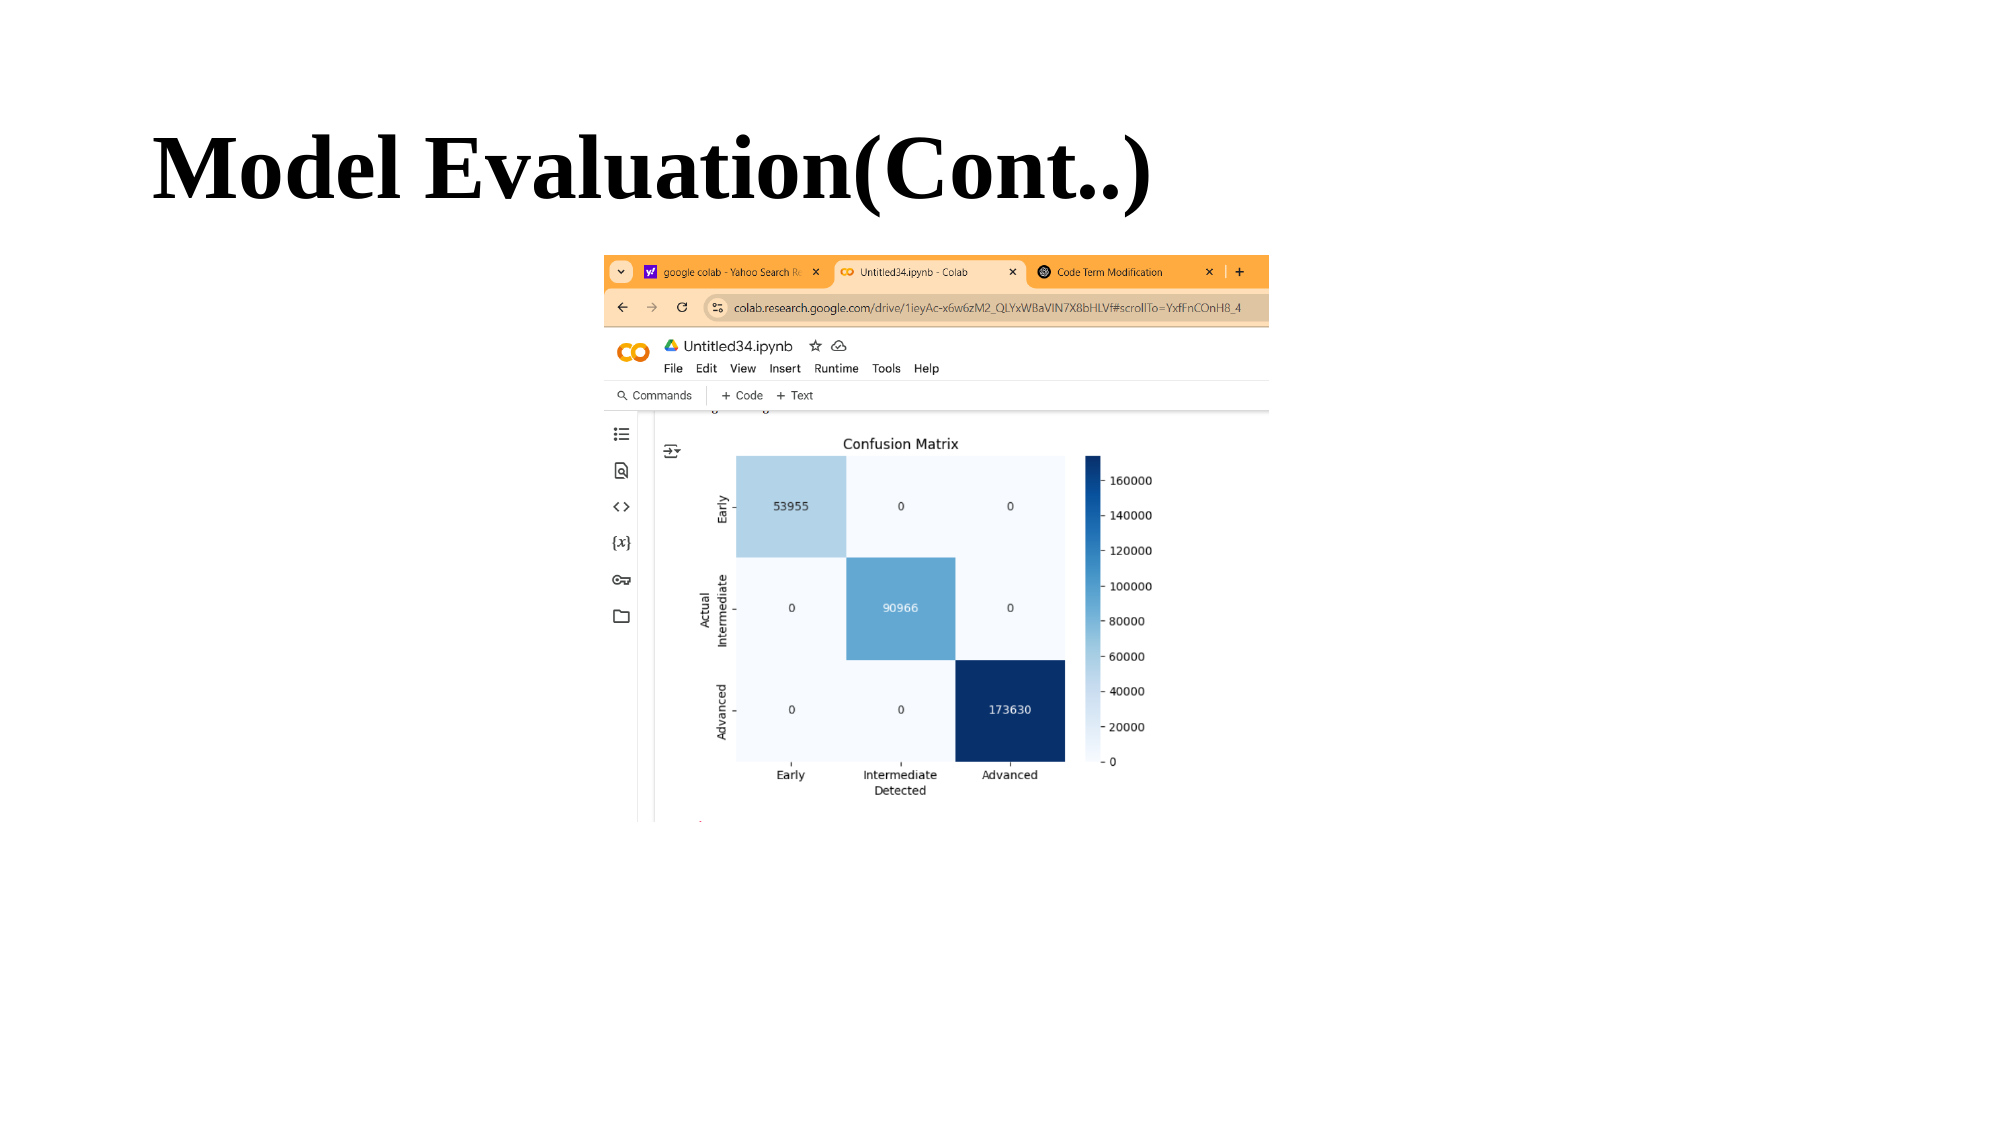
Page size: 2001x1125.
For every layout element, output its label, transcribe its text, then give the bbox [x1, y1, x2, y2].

title Model Evaluation(Cont..) [137, 59, 1863, 278]
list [0, 107, 1269, 822]
